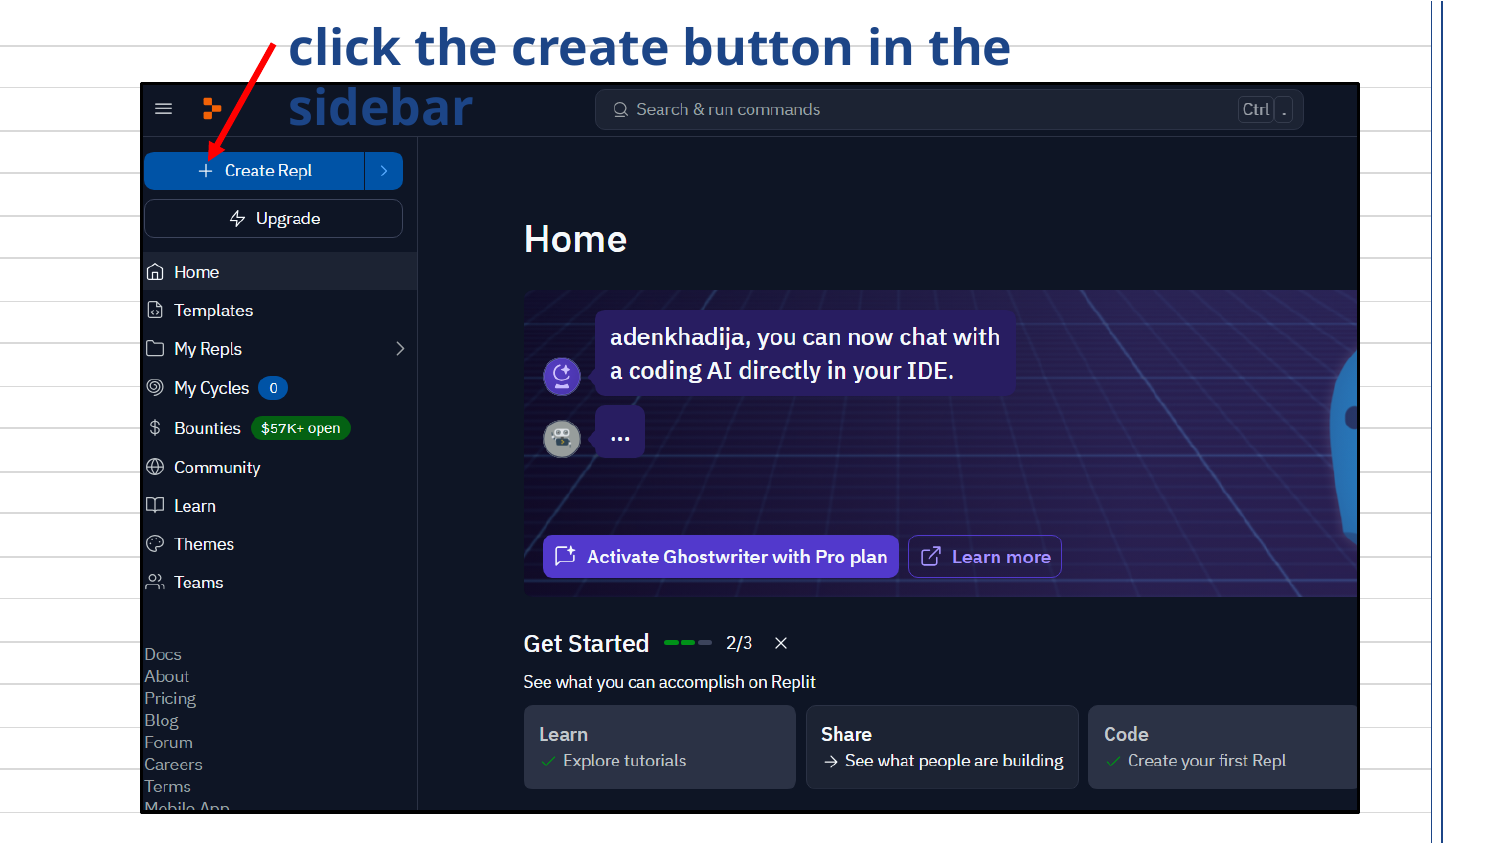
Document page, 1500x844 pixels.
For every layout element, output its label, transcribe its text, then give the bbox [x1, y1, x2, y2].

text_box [207, 43, 274, 162]
picture [142, 85, 1358, 811]
text_box click the create button in the sidebar [273, 0, 1183, 83]
